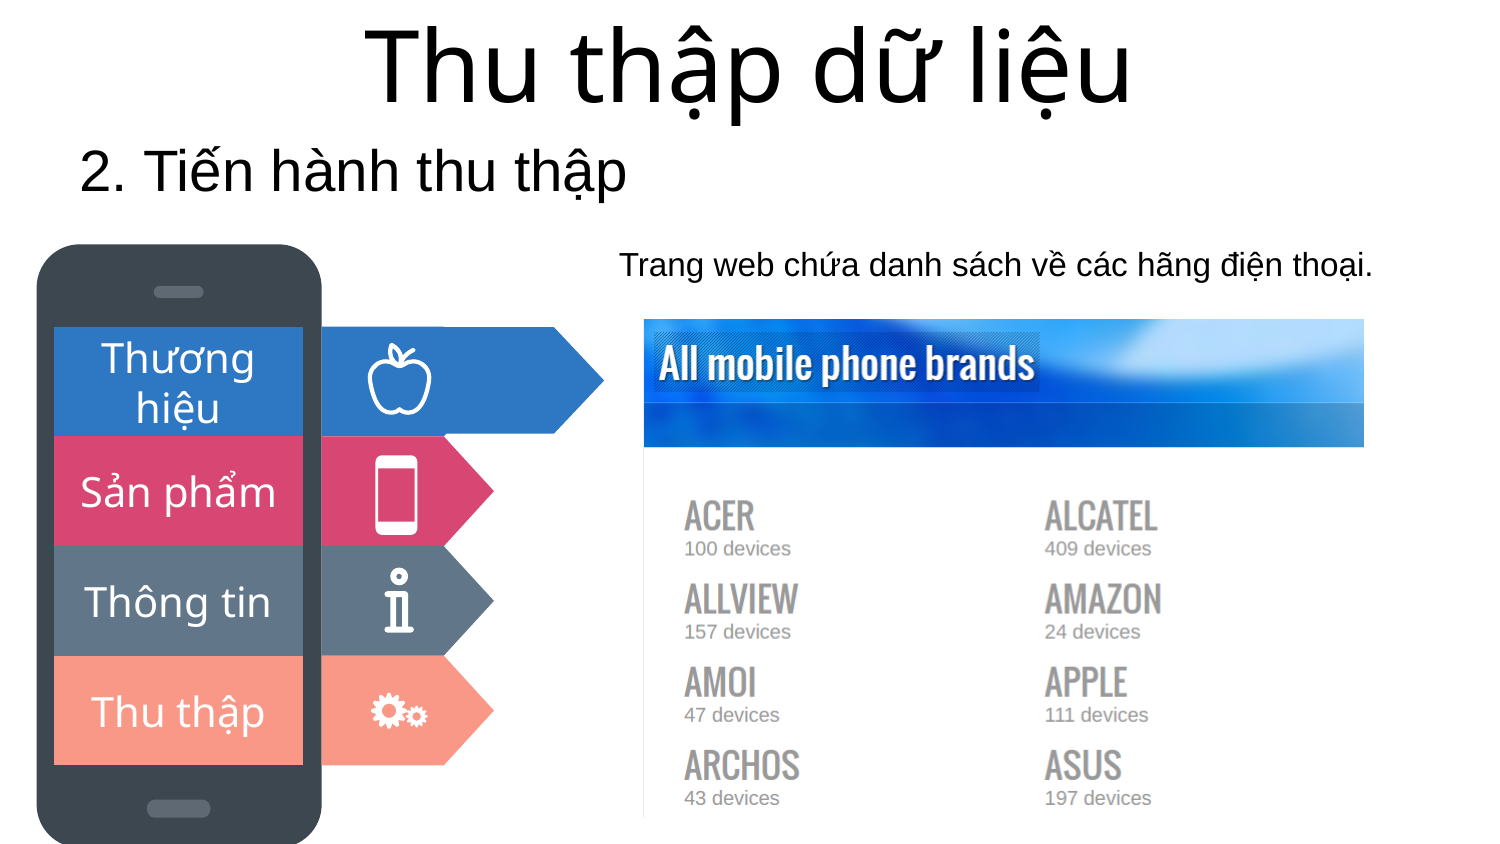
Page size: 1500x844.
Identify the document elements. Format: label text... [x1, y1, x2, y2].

title Thu thập dữ liệu [348, 30, 1152, 95]
text_box 2. Tiến hành thu thập [64, 125, 644, 211]
text_box [499, 327, 605, 434]
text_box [384, 567, 415, 633]
picture [641, 319, 1365, 818]
text_box Trang web chứa danh sách về các hãng điện thoại. [604, 235, 1414, 291]
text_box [36, 244, 495, 844]
